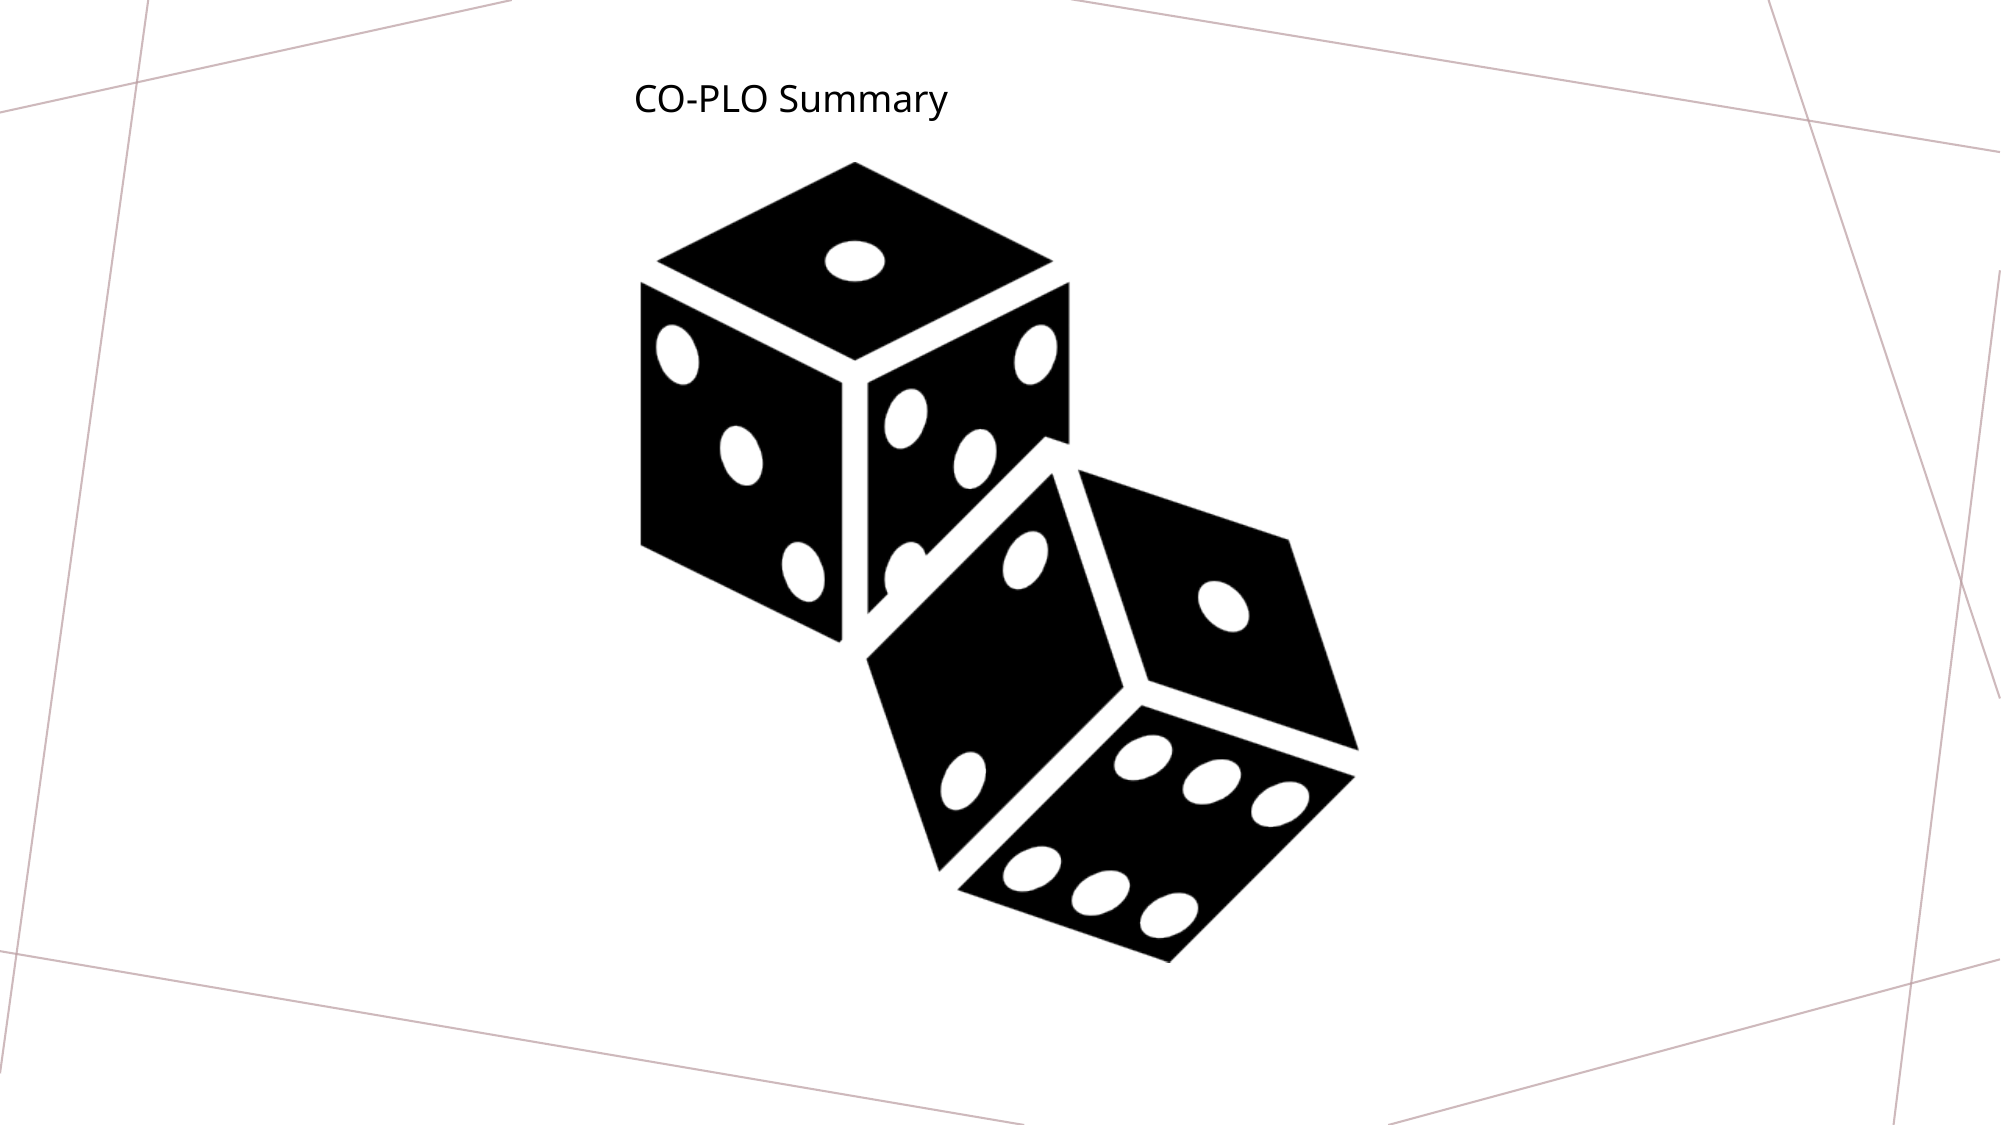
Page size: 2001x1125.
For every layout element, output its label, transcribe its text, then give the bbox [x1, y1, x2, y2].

text_box CO-PLO Summary [619, 67, 964, 128]
text_box [160, 0, 2000, 13]
picture [599, 162, 1400, 963]
